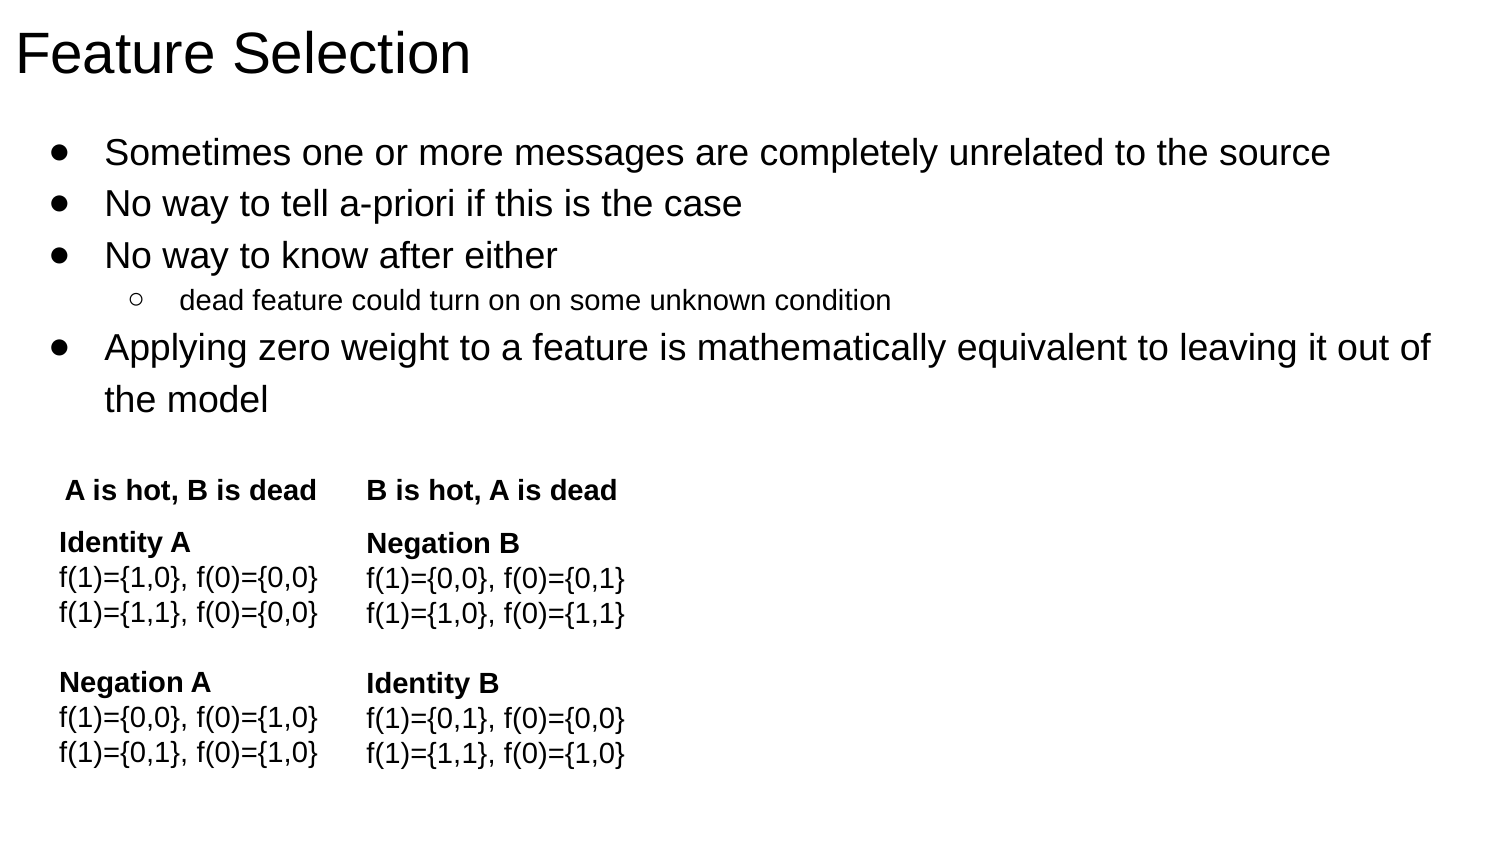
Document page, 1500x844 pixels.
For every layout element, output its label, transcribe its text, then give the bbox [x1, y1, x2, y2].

title Feature Selection [0, 0, 1398, 94]
text_box B is hot, A is dead [351, 456, 648, 510]
text_box A is hot, B is dead [49, 456, 341, 510]
list Sometimes one or more messages are completely unrelated to the source No way to tell a-priori if this is the case No way to know after either dead feature could turn on on some unknown condition Applying zero weight to a feature is mathematically equivalent to leaving it out of the model [14, 105, 1476, 352]
text_box Negation B f(1)={0,0}, f(0)={0,1} f(1)={1,0}, f(0)={1,1} Identity B f(1)={0,1}, f(0)={0,0} f(1)={1,1}, f(0)={1,0} [351, 510, 642, 773]
text_box Identity A f(1)={1,0}, f(0)={0,0} f(1)={1,1}, f(0)={0,0} Negation A f(1)={0,0}, f(0)={1,0} f(1)={0,1}, f(0)={1,0} [44, 519, 335, 773]
